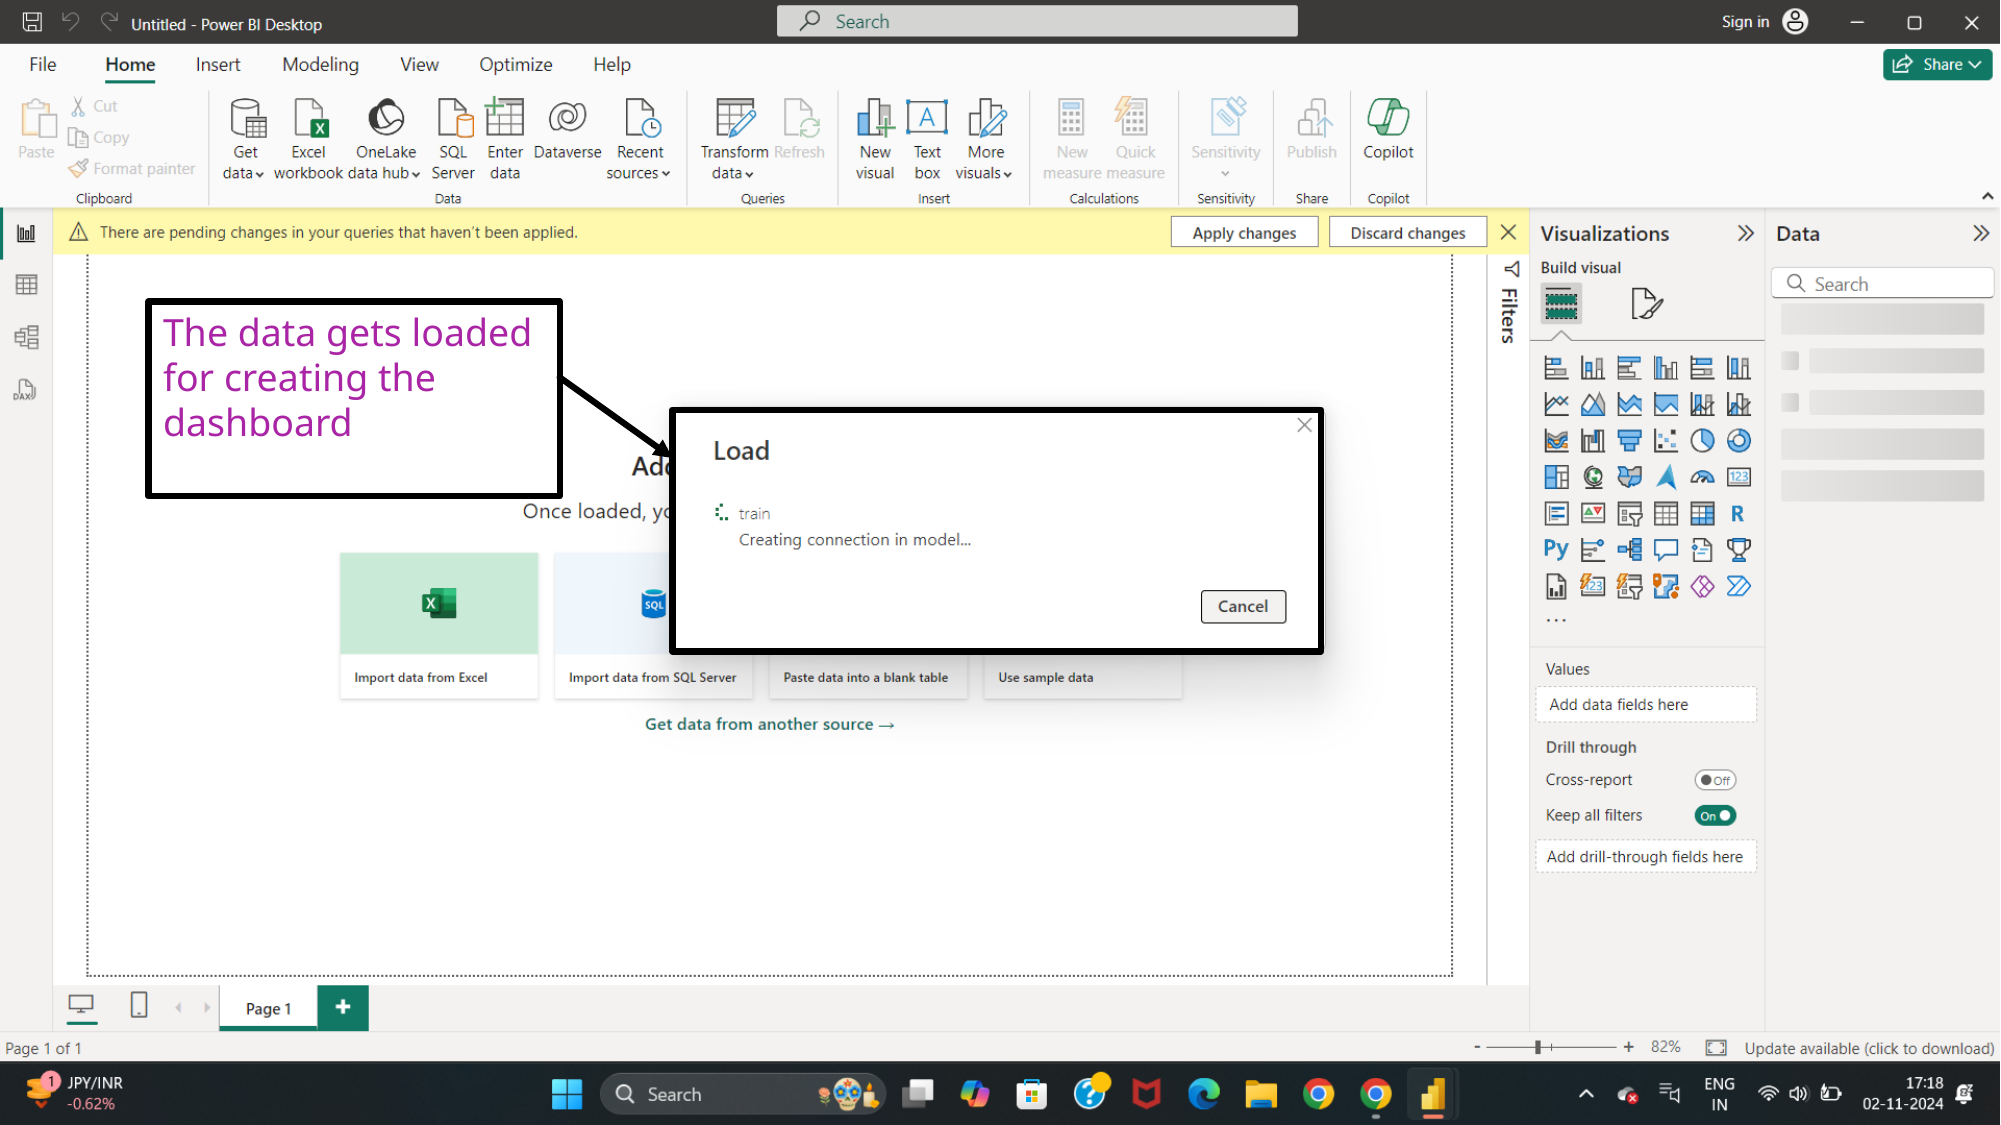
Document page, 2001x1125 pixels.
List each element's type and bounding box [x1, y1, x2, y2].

picture [0, 0, 2000, 1125]
text_box [559, 377, 673, 459]
